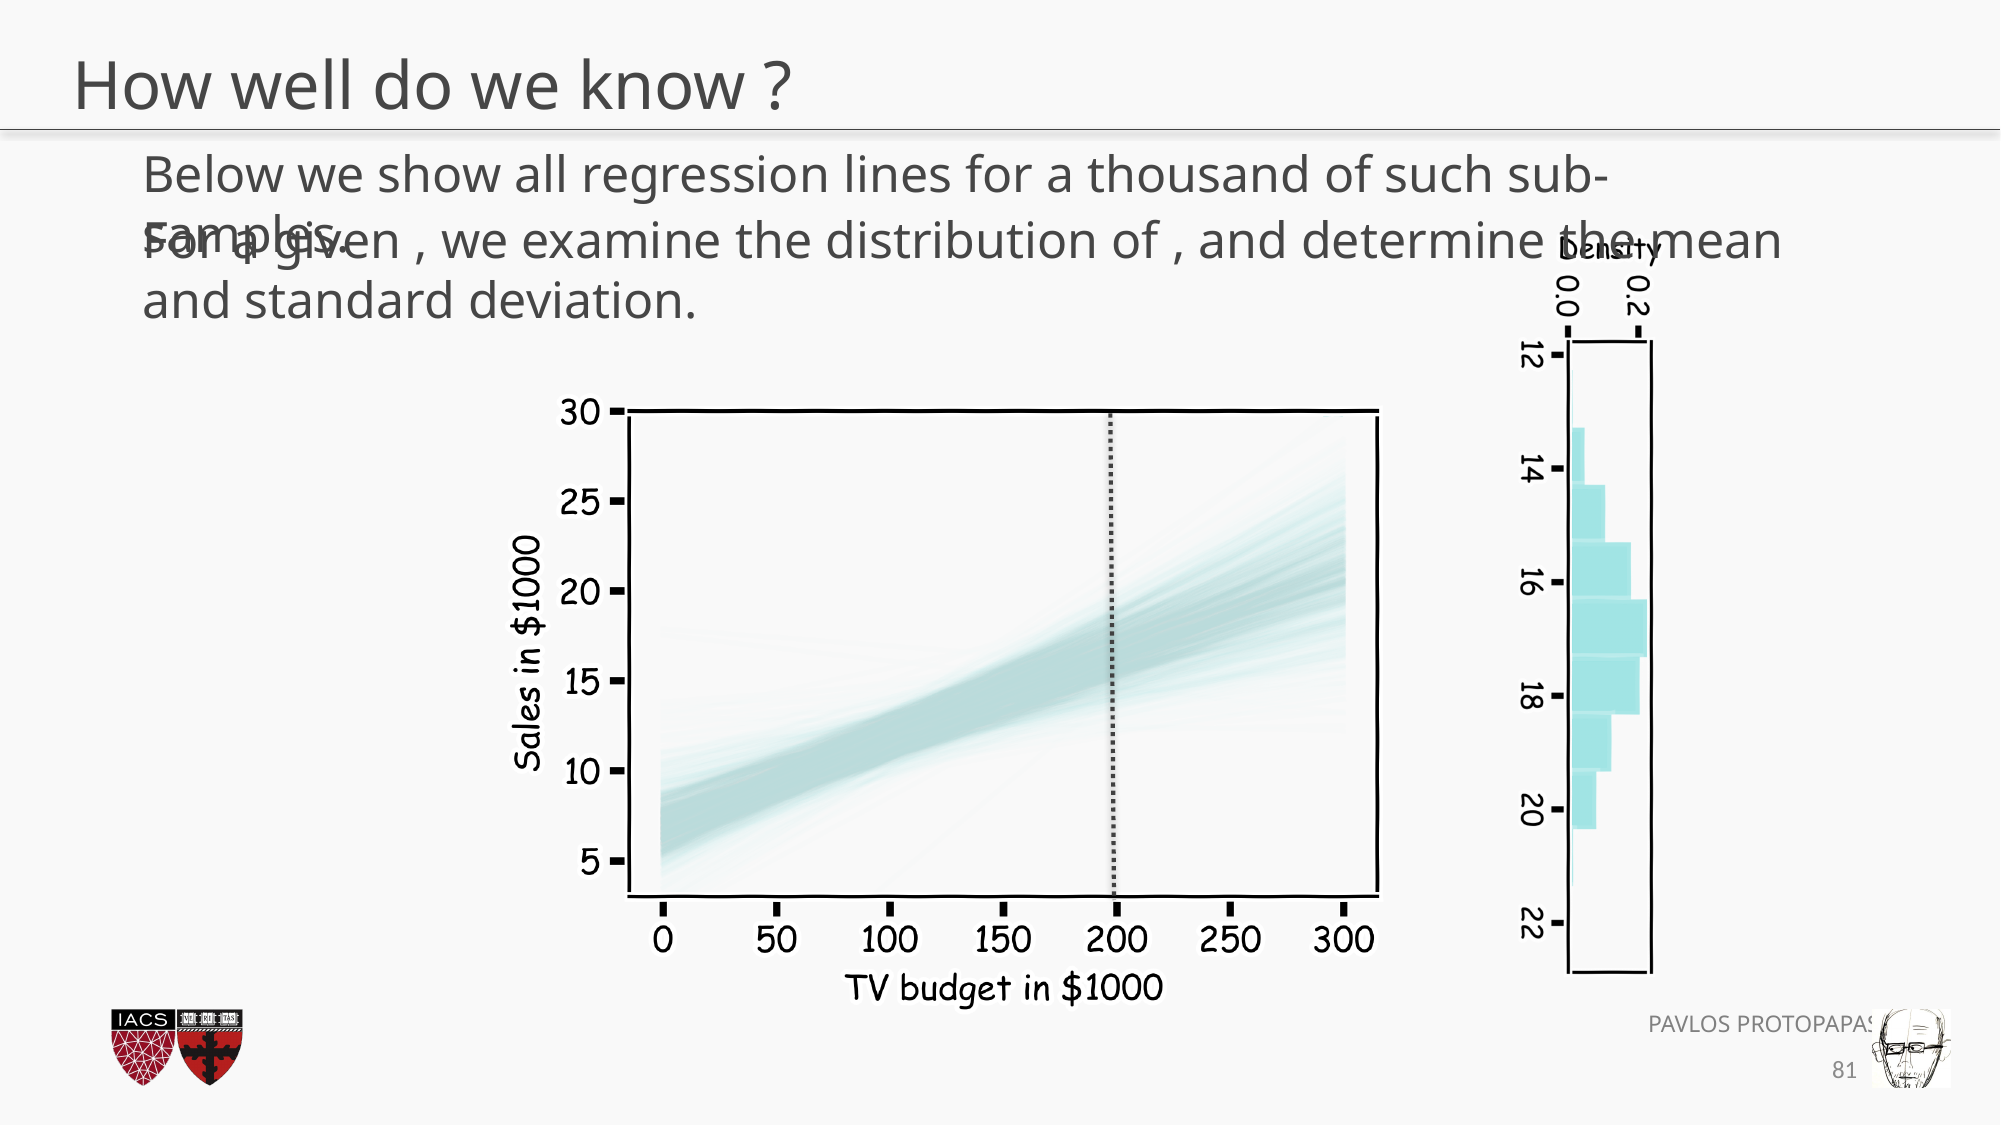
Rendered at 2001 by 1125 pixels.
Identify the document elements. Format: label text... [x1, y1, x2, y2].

text_box Below we show all regression lines for a thousand of such sub-samples. [127, 135, 1821, 267]
picture [414, 267, 2000, 1039]
picture [1872, 1009, 1951, 1088]
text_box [1110, 413, 1115, 901]
picture [109, 1009, 243, 1086]
slide_number 80 [1405, 1038, 1873, 1099]
